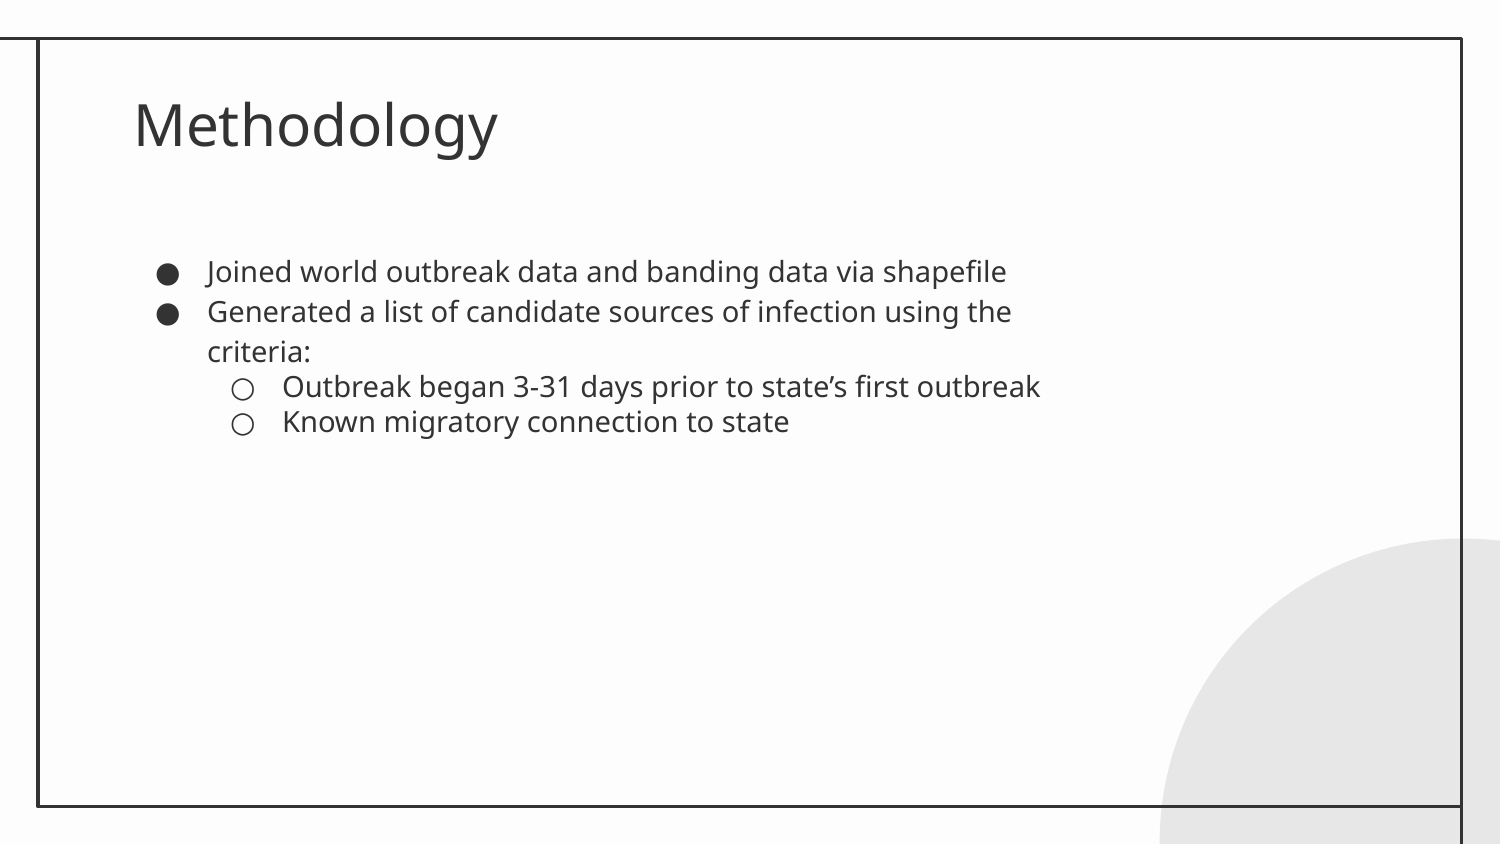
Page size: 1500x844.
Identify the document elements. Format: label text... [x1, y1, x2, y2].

subtitle Joined world outbreak data and banding data via shapefile Generated a list of candidate sources of infection using the criteria: Outbreak began 3-31 days prior to state’s first outbreak Known migratory connection to state [116, 233, 1093, 660]
title Methodology [118, 72, 1383, 167]
